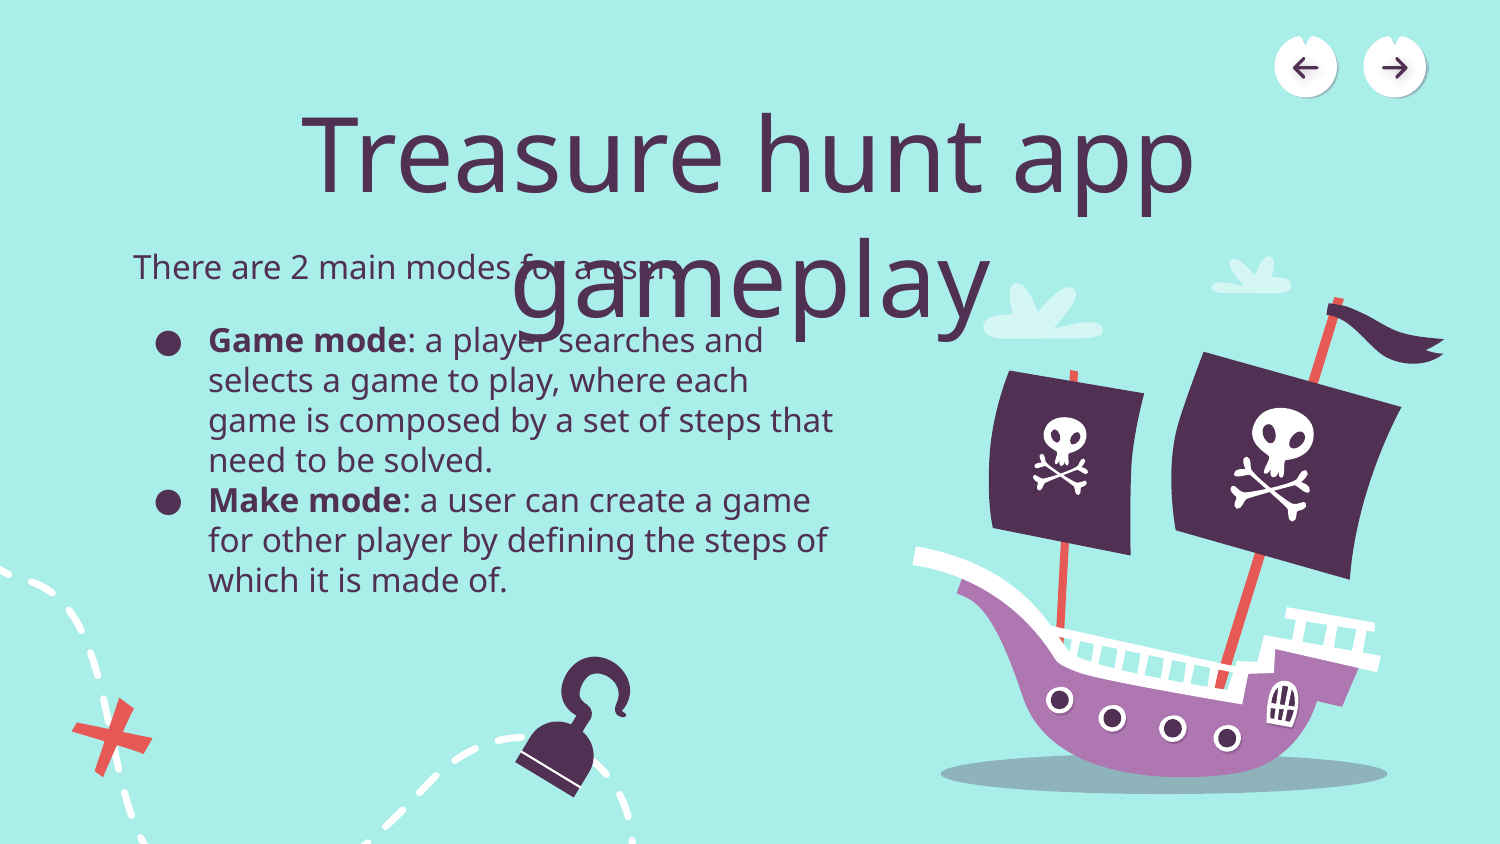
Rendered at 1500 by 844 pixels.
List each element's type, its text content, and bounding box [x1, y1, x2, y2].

title Treasure hunt app gameplay [92, 72, 1408, 200]
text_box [1363, 34, 1429, 100]
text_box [912, 255, 1445, 795]
list There are 2 main modes for a user: Game mode: a player searches and selects a game to play, where each game is composed by a set of steps that need to be solved. Make mode: a user can create a game for other player by defining the steps of which it is made of. [118, 231, 858, 637]
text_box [1272, 34, 1338, 100]
text_box [71, 697, 153, 778]
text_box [490, 642, 666, 813]
